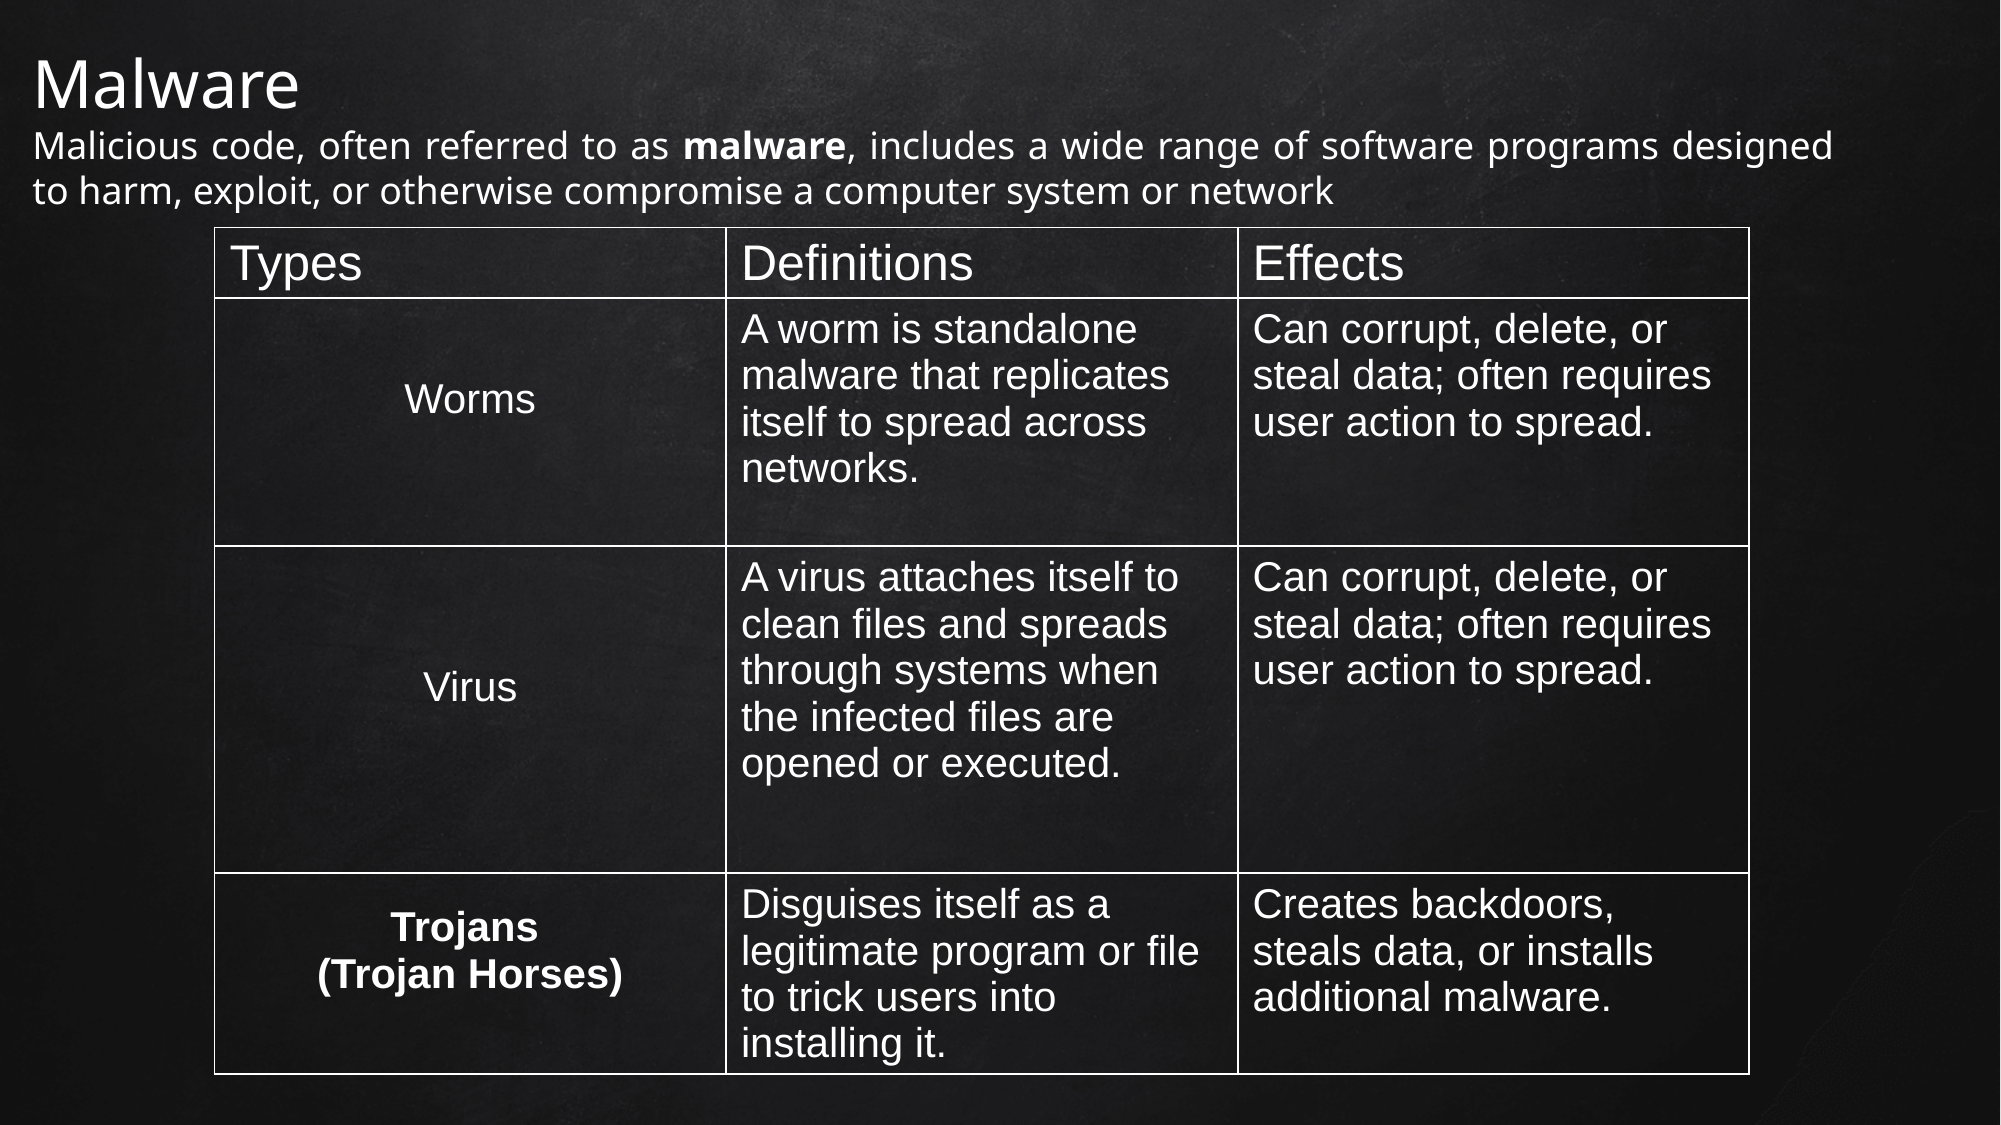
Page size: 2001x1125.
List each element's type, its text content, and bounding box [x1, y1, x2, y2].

table_cell Virus [215, 547, 725, 872]
table_cell Can corrupt, delete, or steal data; often requires user action to spread. [1239, 299, 1748, 545]
table_header Types [215, 228, 725, 297]
table_cell Worms [215, 299, 725, 545]
picture [0, 0, 2001, 1125]
table_cell A virus attaches itself to clean files and spreads through systems when the infected files are opened or executed. [727, 547, 1237, 872]
table_header Effects [1239, 228, 1748, 297]
table_header Definitions [727, 228, 1237, 297]
title Malware Malicious code, often referred to as malware, includes a wide range of software programs designed to harm, exploit, or otherwise compromise a computer system or network [17, 0, 1850, 254]
table_cell A worm is standalone malware that replicates itself to spread across networks. [727, 299, 1237, 545]
table_cell Creates backdoors, steals data, or installs additional malware. [1239, 874, 1748, 1073]
table_cell Can corrupt, delete, or steal data; often requires user action to spread. [1239, 547, 1748, 872]
table_cell Disguises itself as a legitimate program or file to trick users into installing it. [727, 874, 1237, 1073]
table_cell Trojans (Trojan Horses) [215, 874, 725, 1073]
